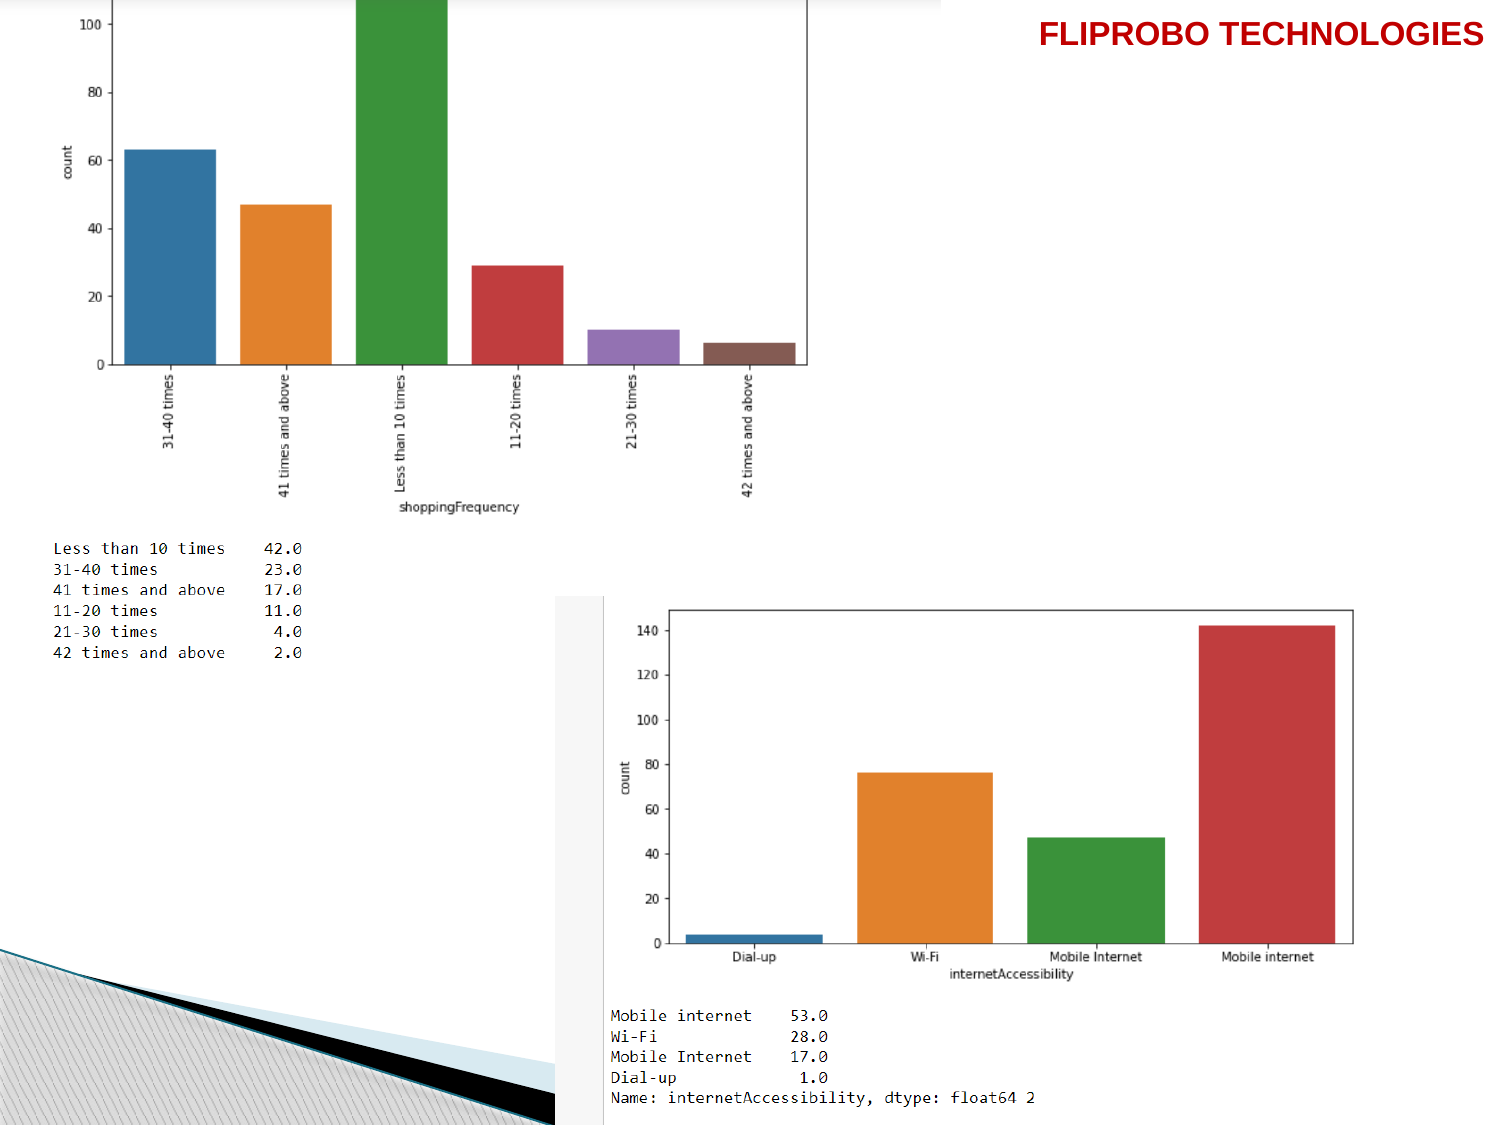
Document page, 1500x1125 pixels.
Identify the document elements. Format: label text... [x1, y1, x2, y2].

footer FLIPROBO TECHNOLOGIES [941, 0, 1500, 60]
picture [0, 0, 1497, 1125]
